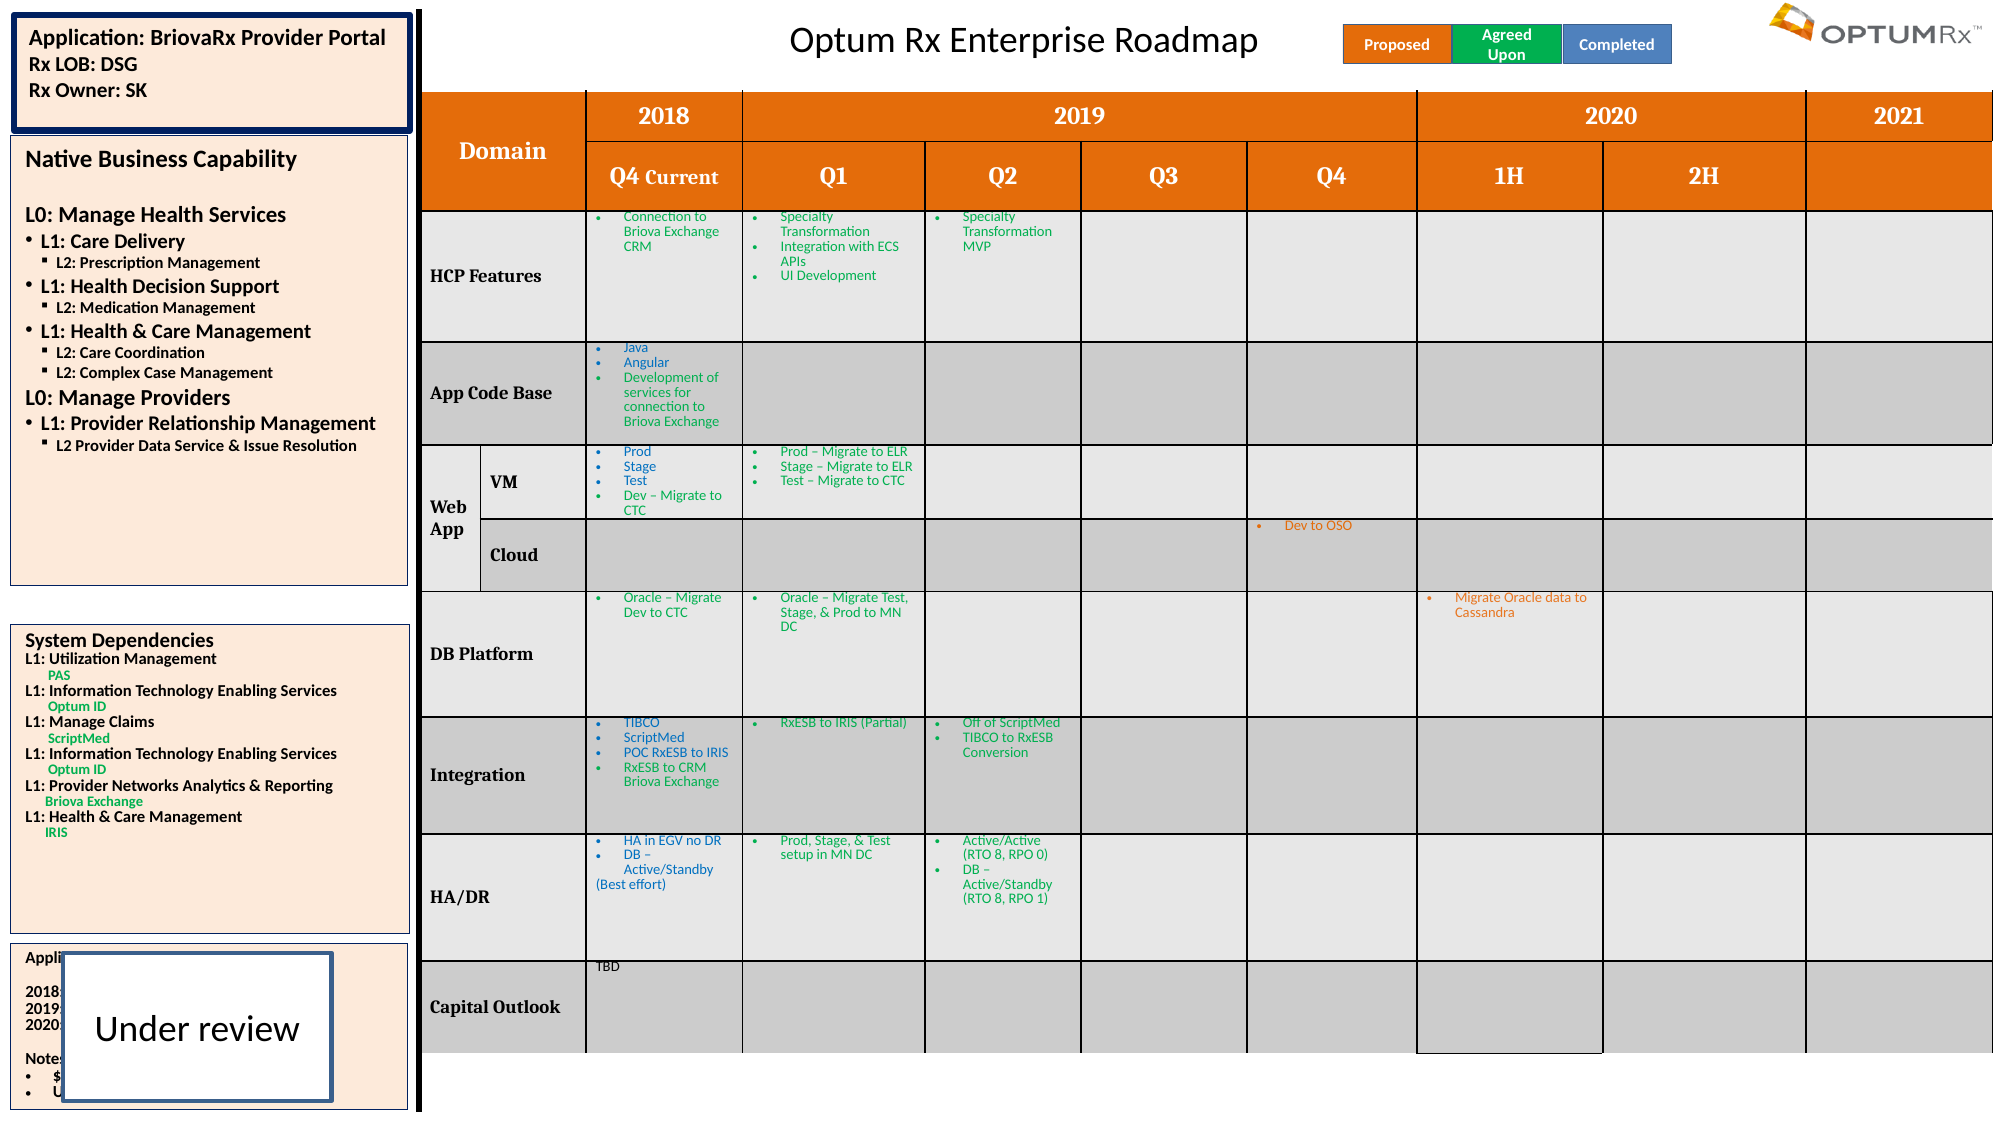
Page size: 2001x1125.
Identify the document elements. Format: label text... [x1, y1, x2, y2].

table_cell [1082, 718, 1246, 833]
table_cell [1248, 835, 1416, 960]
table_cell [1604, 835, 1805, 960]
table_cell App Code Base [423, 343, 585, 444]
text_box System Dependencies L1: Utilization Management PAS L1: Information Technology Enabling Services Optum ID L1: Manage Claims ScriptMed L1: Information Technology Enabling Services Optum ID L1: Provider Networks Analytics & Reporting Briova Exchange L1: Health & Care Management IRIS [10, 624, 410, 934]
table_header Domain [423, 92, 585, 210]
table_header 2019 [743, 92, 1416, 141]
table_cell 1H [1418, 142, 1602, 210]
table_cell [1807, 718, 1992, 833]
table_cell HA in EGV no DR DB – Active/Standby (Best effort) [587, 835, 742, 960]
table_cell [1604, 962, 1805, 1053]
table_cell [1604, 343, 1805, 444]
text_box Optum Rx Enterprise Roadmap [774, 7, 1525, 68]
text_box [1342, 23, 1672, 64]
table_cell [926, 343, 1080, 444]
table_cell [1604, 520, 1805, 591]
table_cell [1418, 962, 1602, 1053]
table_cell [1082, 212, 1246, 341]
table_cell Integration [423, 718, 585, 833]
table_cell [1604, 212, 1805, 341]
table_cell [1418, 343, 1602, 444]
table_cell Connection to Briova Exchange CRM [587, 212, 742, 341]
table_cell [1418, 718, 1602, 833]
table_cell Capital Outlook [423, 962, 585, 1053]
table_cell [1248, 343, 1416, 444]
table_cell Dev to OSO [1248, 520, 1416, 591]
table_cell [1082, 962, 1246, 1053]
table_cell TIBCO ScriptMed POC RxESB to IRIS RxESB to CRM Briova Exchange [587, 718, 742, 833]
table_cell [1418, 212, 1602, 341]
table_cell Prod Stage Test Dev – Migrate to CTC [587, 446, 742, 518]
table_cell [1807, 962, 1992, 1053]
table_cell [1082, 592, 1246, 716]
table_cell [1248, 446, 1416, 518]
table_cell [1082, 343, 1246, 444]
table_cell [1248, 718, 1416, 833]
table_cell Q4 [1248, 142, 1416, 210]
table_cell [1604, 718, 1805, 833]
text_box Under review [61, 951, 334, 1103]
table_cell [1604, 592, 1805, 716]
table_cell [1807, 446, 1992, 518]
table_cell [1807, 212, 1992, 341]
table_cell [926, 592, 1080, 716]
table_cell [926, 446, 1080, 518]
table_header 2018 [587, 92, 742, 141]
table_cell [1604, 446, 1805, 518]
table_cell Active/Active (RTO 8, RPO 0) DB – Active/Standby (RTO 8, RPO 1) [926, 835, 1080, 960]
text_box Application / Platform TCO 2018: $45K – see notes. 2019: 2020: Notes: Notes: As of Aug 2018: $45k (Infrastructure) Unable to locate O&M costs. [10, 943, 408, 1110]
table_cell [1418, 446, 1602, 518]
table_cell [926, 962, 1080, 1053]
table_cell [1082, 446, 1246, 518]
table_cell [743, 520, 924, 591]
table_cell [1807, 142, 1992, 210]
table_cell Specialty Transformation MVP [926, 212, 1080, 341]
picture [1767, 0, 1983, 44]
table_cell [926, 520, 1080, 591]
table_cell Q1 [743, 142, 924, 210]
table_header 2021 [1807, 92, 1992, 141]
table_header 2020 [1418, 92, 1805, 141]
table_cell [1248, 212, 1416, 341]
table_cell Q2 [926, 142, 1080, 210]
table_cell [587, 520, 742, 591]
table_cell Q3 [1082, 142, 1246, 210]
title Application: BriovaRx Provider Portal Rx LOB: DSG Rx Owner: SK [14, 14, 410, 131]
table_cell Migrate Oracle data to Cassandra [1418, 592, 1602, 716]
table_cell Q4 Current [587, 142, 742, 210]
table_cell Prod – Migrate to ELR Stage – Migrate to ELR Test – Migrate to CTC [743, 446, 924, 518]
table_cell DB Platform [423, 592, 585, 716]
table_cell HCP Features [423, 212, 585, 341]
table_cell [1248, 592, 1416, 716]
table_cell Specialty Transformation Integration with ECS APIs UI Development [743, 212, 924, 341]
table_cell [1807, 592, 1992, 716]
list Native Business Capability L0: Manage Health Services L1: Care Delivery L2: Prescription Management L1: Health Decision Support L2: Medication Management L1: Health & Care Management L2: Care Coordination L2: Complex Case Management L0: Manage Providers L1: Provider Relationship Management L2 Provider Data Service & Issue Resolution [10, 135, 408, 586]
table_cell [1807, 520, 1992, 591]
table_cell [1418, 520, 1602, 591]
table_cell TBD [587, 962, 742, 1053]
table_cell HA/DR [423, 835, 585, 960]
table_cell VM [481, 446, 585, 518]
table_cell [1418, 835, 1602, 960]
table_cell [1082, 520, 1246, 591]
table_cell [1807, 835, 1992, 960]
table_cell Oracle – Migrate Dev to CTC [587, 592, 742, 716]
table_cell Web App [423, 446, 480, 591]
table_cell [743, 343, 924, 444]
table_cell Off of ScriptMed TIBCO to RxESB Conversion [926, 718, 1080, 833]
table_cell [1248, 962, 1416, 1053]
table_cell RxESB to IRIS (Partial) [743, 718, 924, 833]
table_cell [743, 962, 924, 1053]
table_cell 2H [1604, 142, 1805, 210]
table_cell Prod, Stage, & Test setup in MN DC [743, 835, 924, 960]
table_cell Cloud [481, 520, 585, 591]
table_cell [1807, 343, 1992, 444]
table_cell Oracle – Migrate Test, Stage, & Prod to MN DC [743, 592, 924, 716]
table_cell Java Angular Development of services for connection to Briova Exchange [587, 343, 742, 444]
table_cell [1082, 835, 1246, 960]
